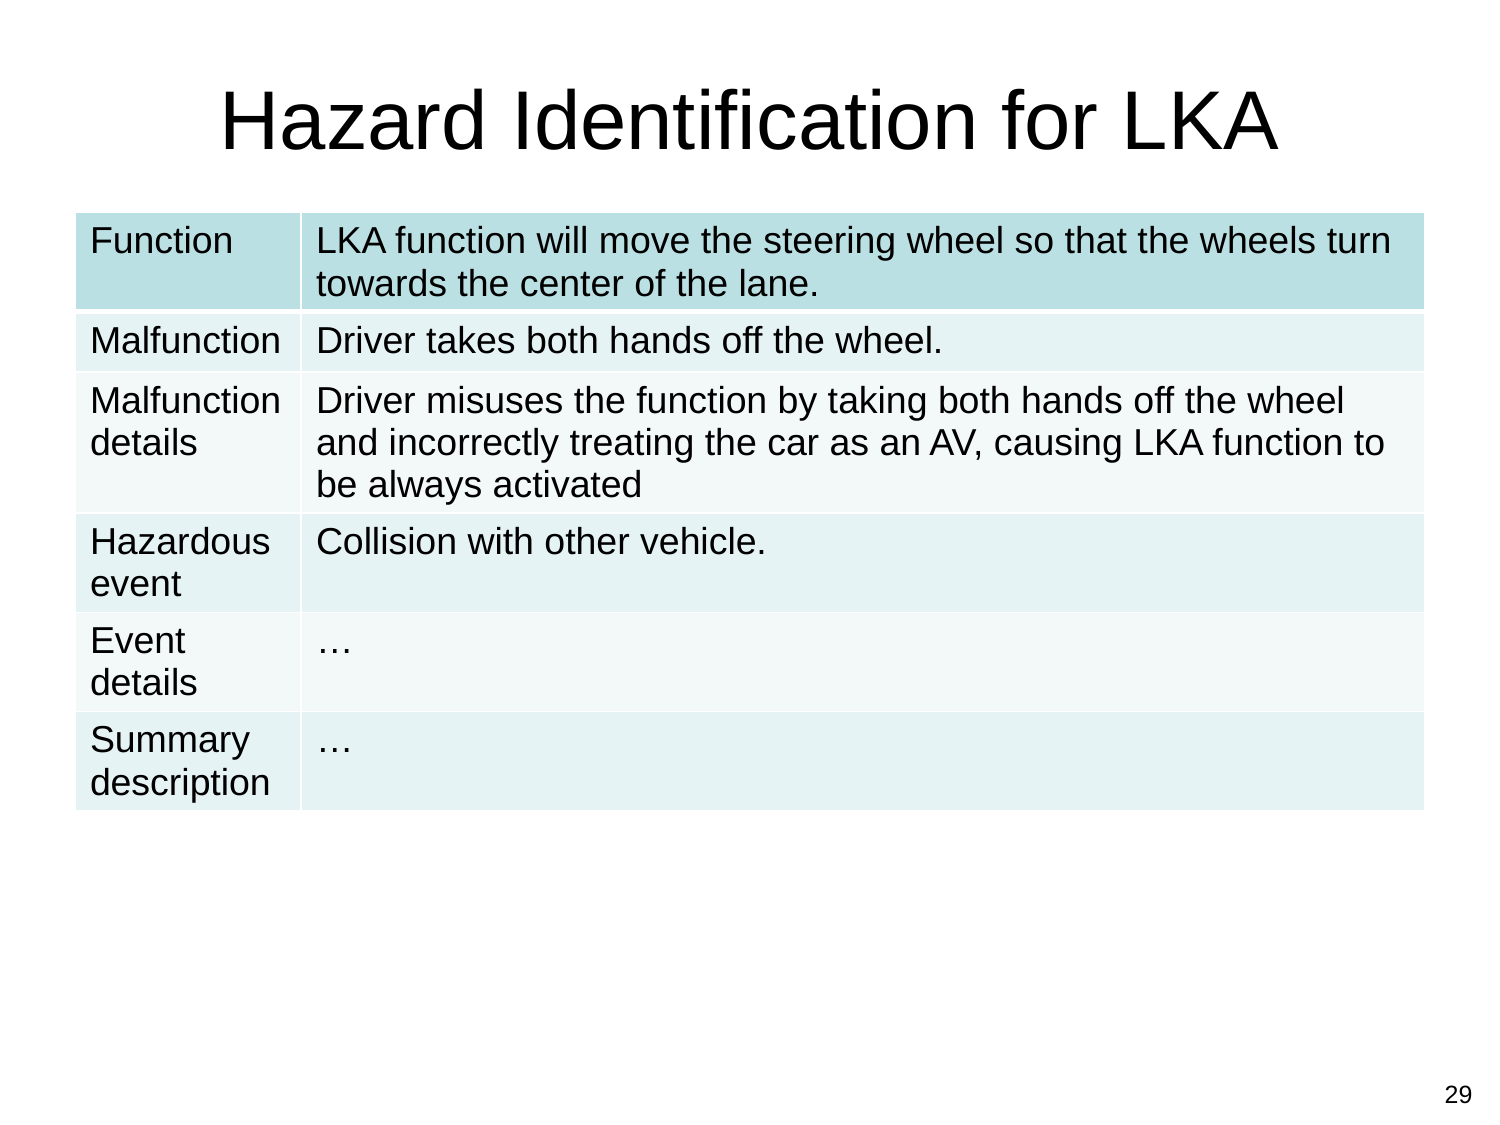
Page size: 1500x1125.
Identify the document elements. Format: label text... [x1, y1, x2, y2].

slide_number 29 [1137, 1070, 1488, 1112]
table_cell Event details [76, 613, 300, 711]
table_cell Driver takes both hands off the wheel. [302, 314, 1424, 371]
title Hazard Identification for LKA [74, 44, 1426, 188]
table_cell Collision with other vehicle. [302, 514, 1424, 612]
table_cell Summary description [76, 712, 300, 810]
table_header Function [76, 213, 300, 309]
table_header LKA function will move the steering wheel so that the wheels turn towards the center of the lane. [302, 213, 1424, 309]
table_cell Malfunction [76, 314, 300, 371]
table_cell Malfunction details [76, 373, 300, 512]
table_cell … [302, 613, 1424, 711]
table_cell Hazardous event [76, 514, 300, 612]
table_cell … [302, 712, 1424, 810]
table_cell Driver misuses the function by taking both hands off the wheel and incorrectly treating the car as an AV, causing LKA function to be always activated [302, 373, 1424, 512]
